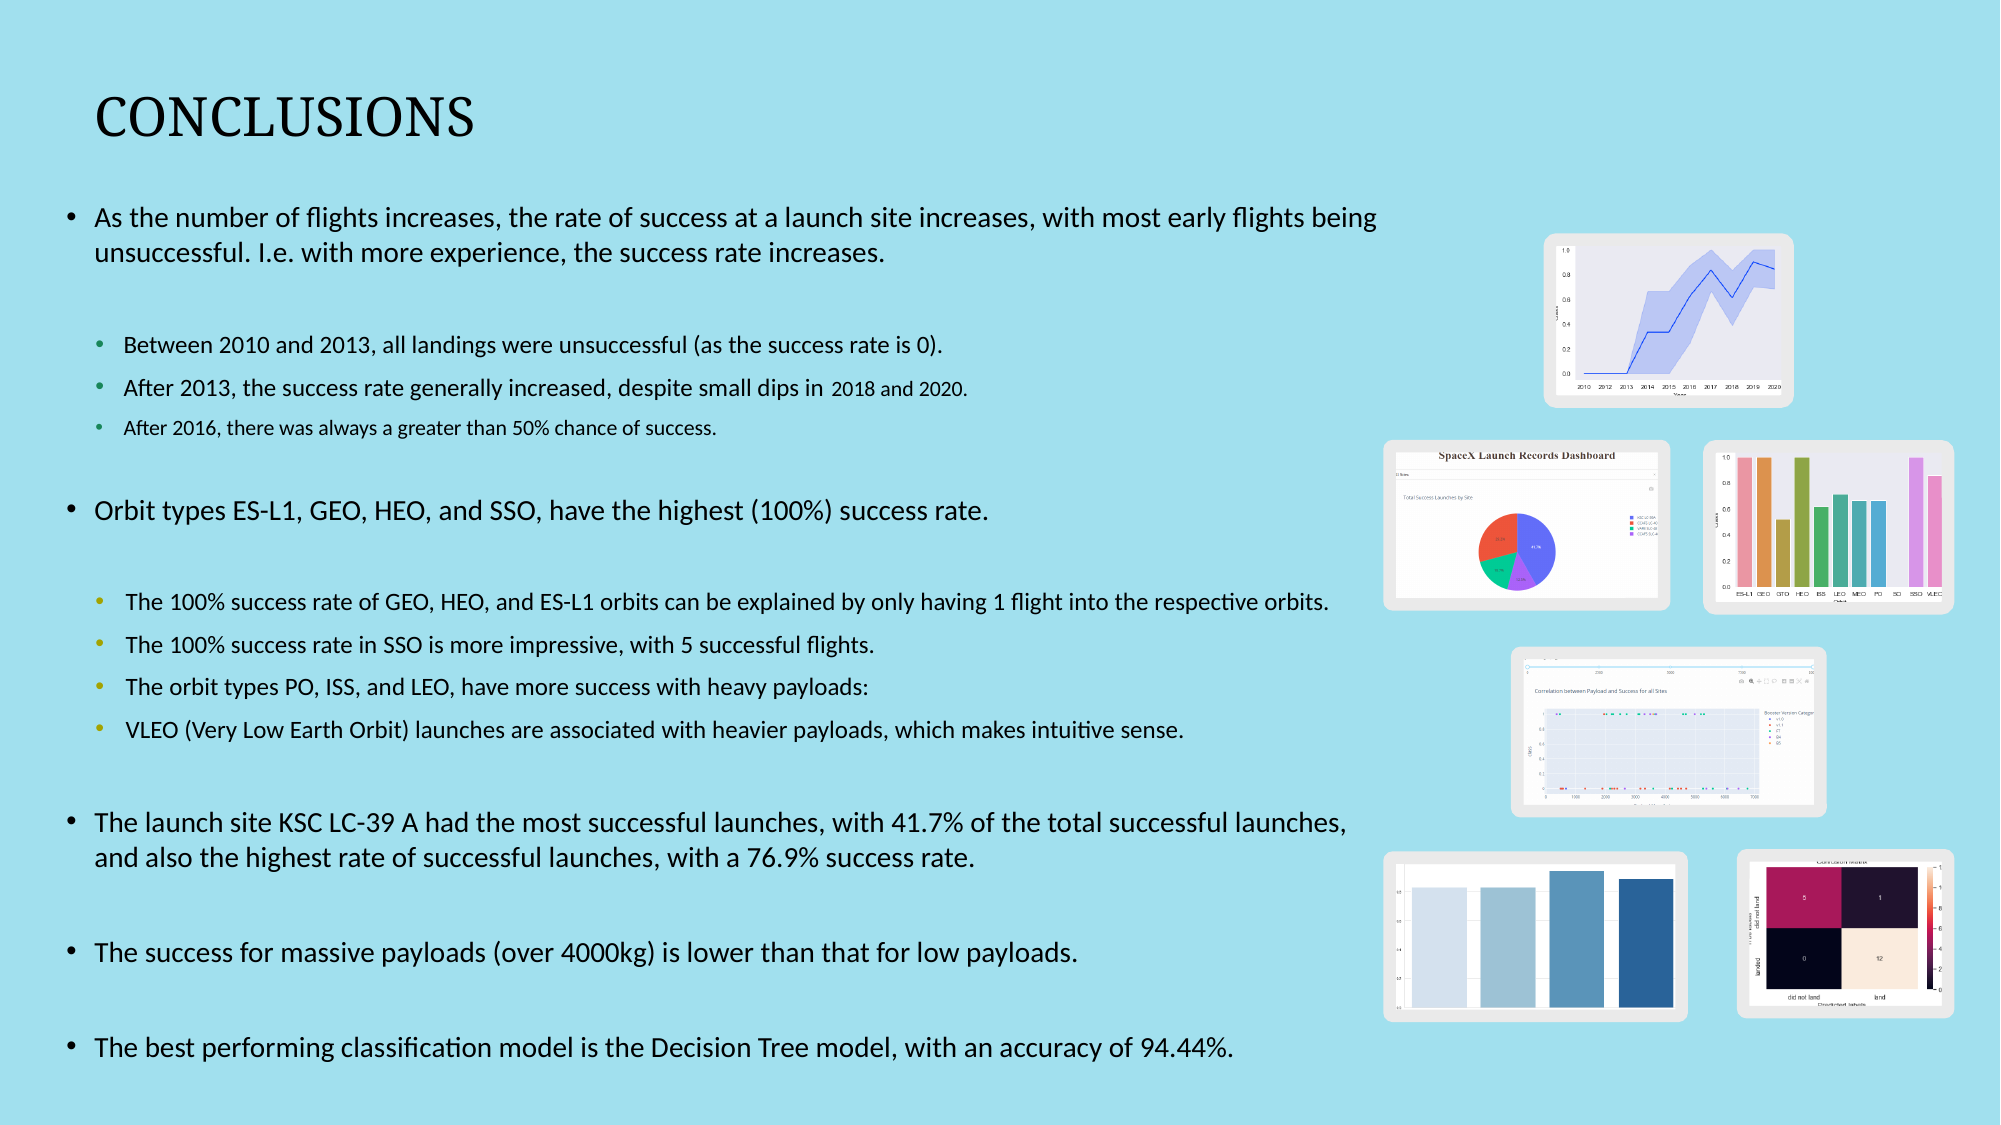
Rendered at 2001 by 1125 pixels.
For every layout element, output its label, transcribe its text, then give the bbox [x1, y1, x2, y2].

text_box CONCLUSIONS [66, 30, 1863, 149]
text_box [1389, 855, 1949, 1016]
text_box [1389, 446, 1949, 609]
picture [1517, 652, 1821, 812]
picture [1549, 239, 1788, 402]
text_box As the number of flights increases, the rate of success at a launch site increases, with most early flights being unsuccessful. I.e. with more experience, the success rate increases. Between 2010 and 2013, all landings were unsuccessful (as the success rate is 0). After 2013, the success rate generally increased, despite small dips in 2018 and 2020. After 2016, there was always a greater than 50% chance of success. Orbit types ES-L1, GEO, HEO, and SSO, have the highest (100%) success rate. The 100% success rate of GEO, HEO, and ES-L1 orbits can be explained by only having 1 flight into the respective orbits. The 100% success rate in SSO is more impressive, with 5 successful flights. The orbit types PO, ISS, and LEO, have more success with heavy payloads: VLEO (Very Low Earth Orbit) launches are associated with heavier payloads, which makes intuitive sense. The launch site KSC LC-39 A had the most successful launches, with 41.7% of the total successful launches, and also the highest rate of successful launches, with a 76.9% success rate. The success for massive payloads (over 4000kg) is lower than that for low payloads. The best performing classification model is the Decision Tree model, with an accuracy of 94.44%. [66, 198, 1390, 1125]
